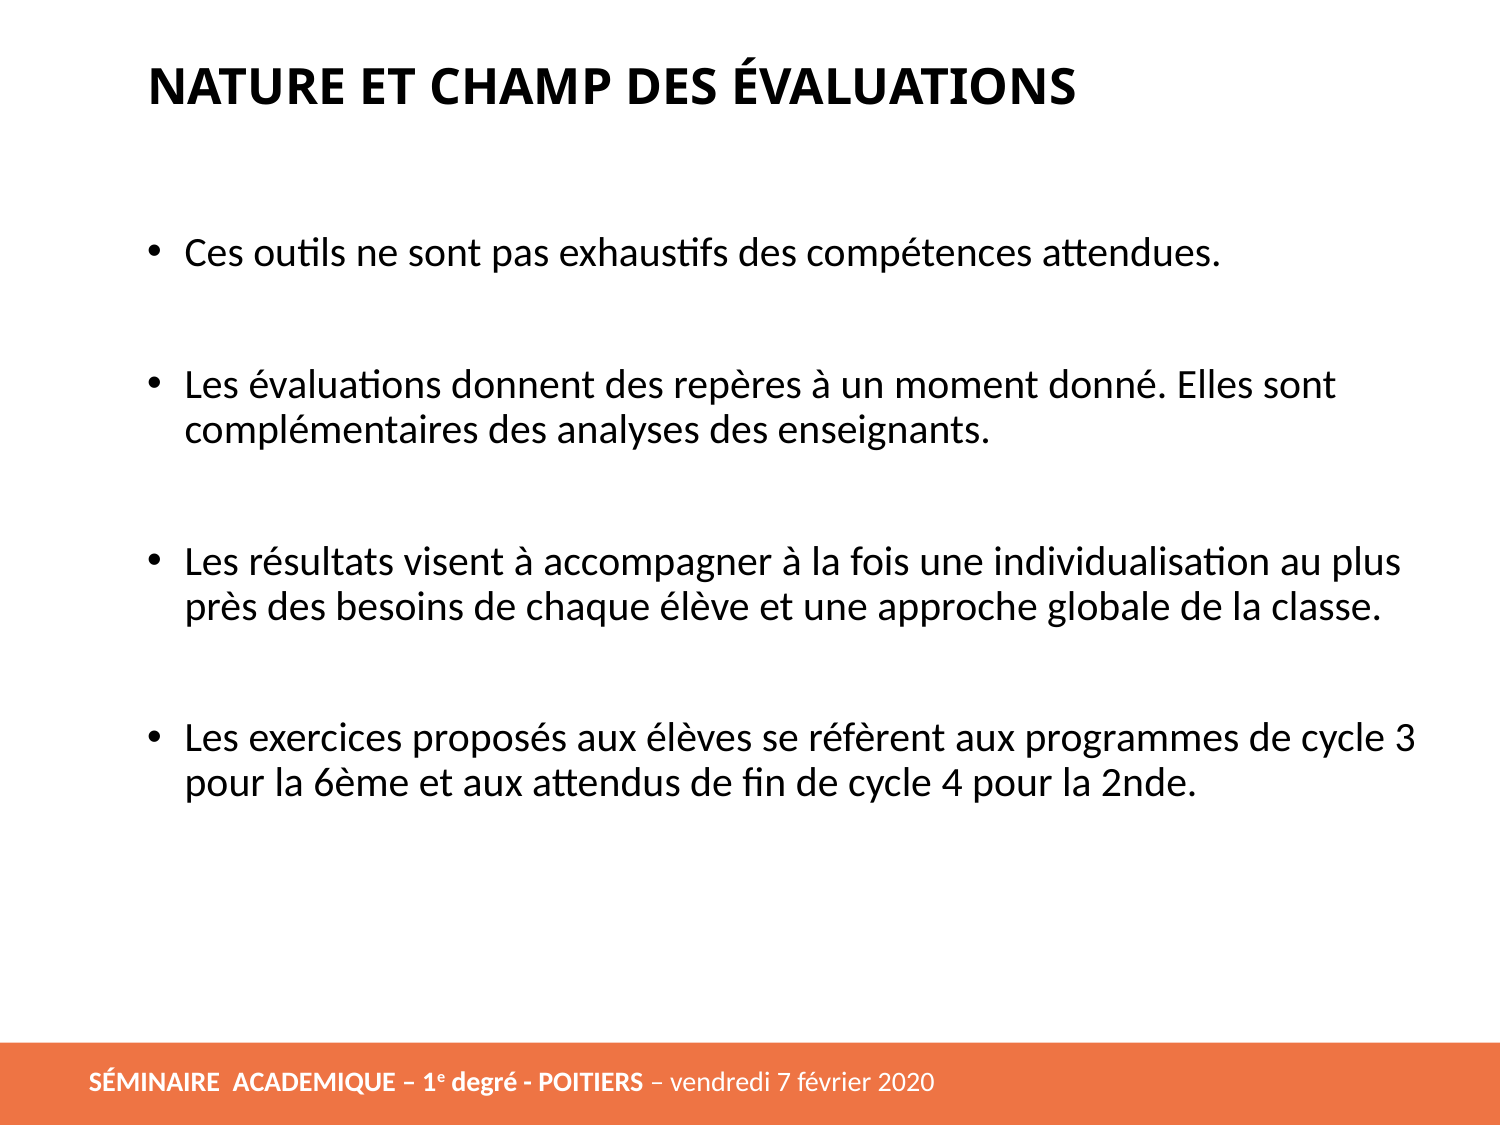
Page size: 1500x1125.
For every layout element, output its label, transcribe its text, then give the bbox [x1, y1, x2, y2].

title Nature et champ des évaluations [132, 0, 1425, 178]
list Ces outils ne sont pas exhaustifs des compétences attendues. Les évaluations donnent des repères à un moment donné. Elles sont complémentaires des analyses des enseignants. Les résultats visent à accompagner à la fois une individualisation au plus près des besoins de chaque élève et une approche globale de la classe. Les exercices proposés aux élèves se réfèrent aux programmes de cycle 3 pour la 6ème et aux attendus de fin de cycle 4 pour la 2nde. [132, 222, 1466, 996]
